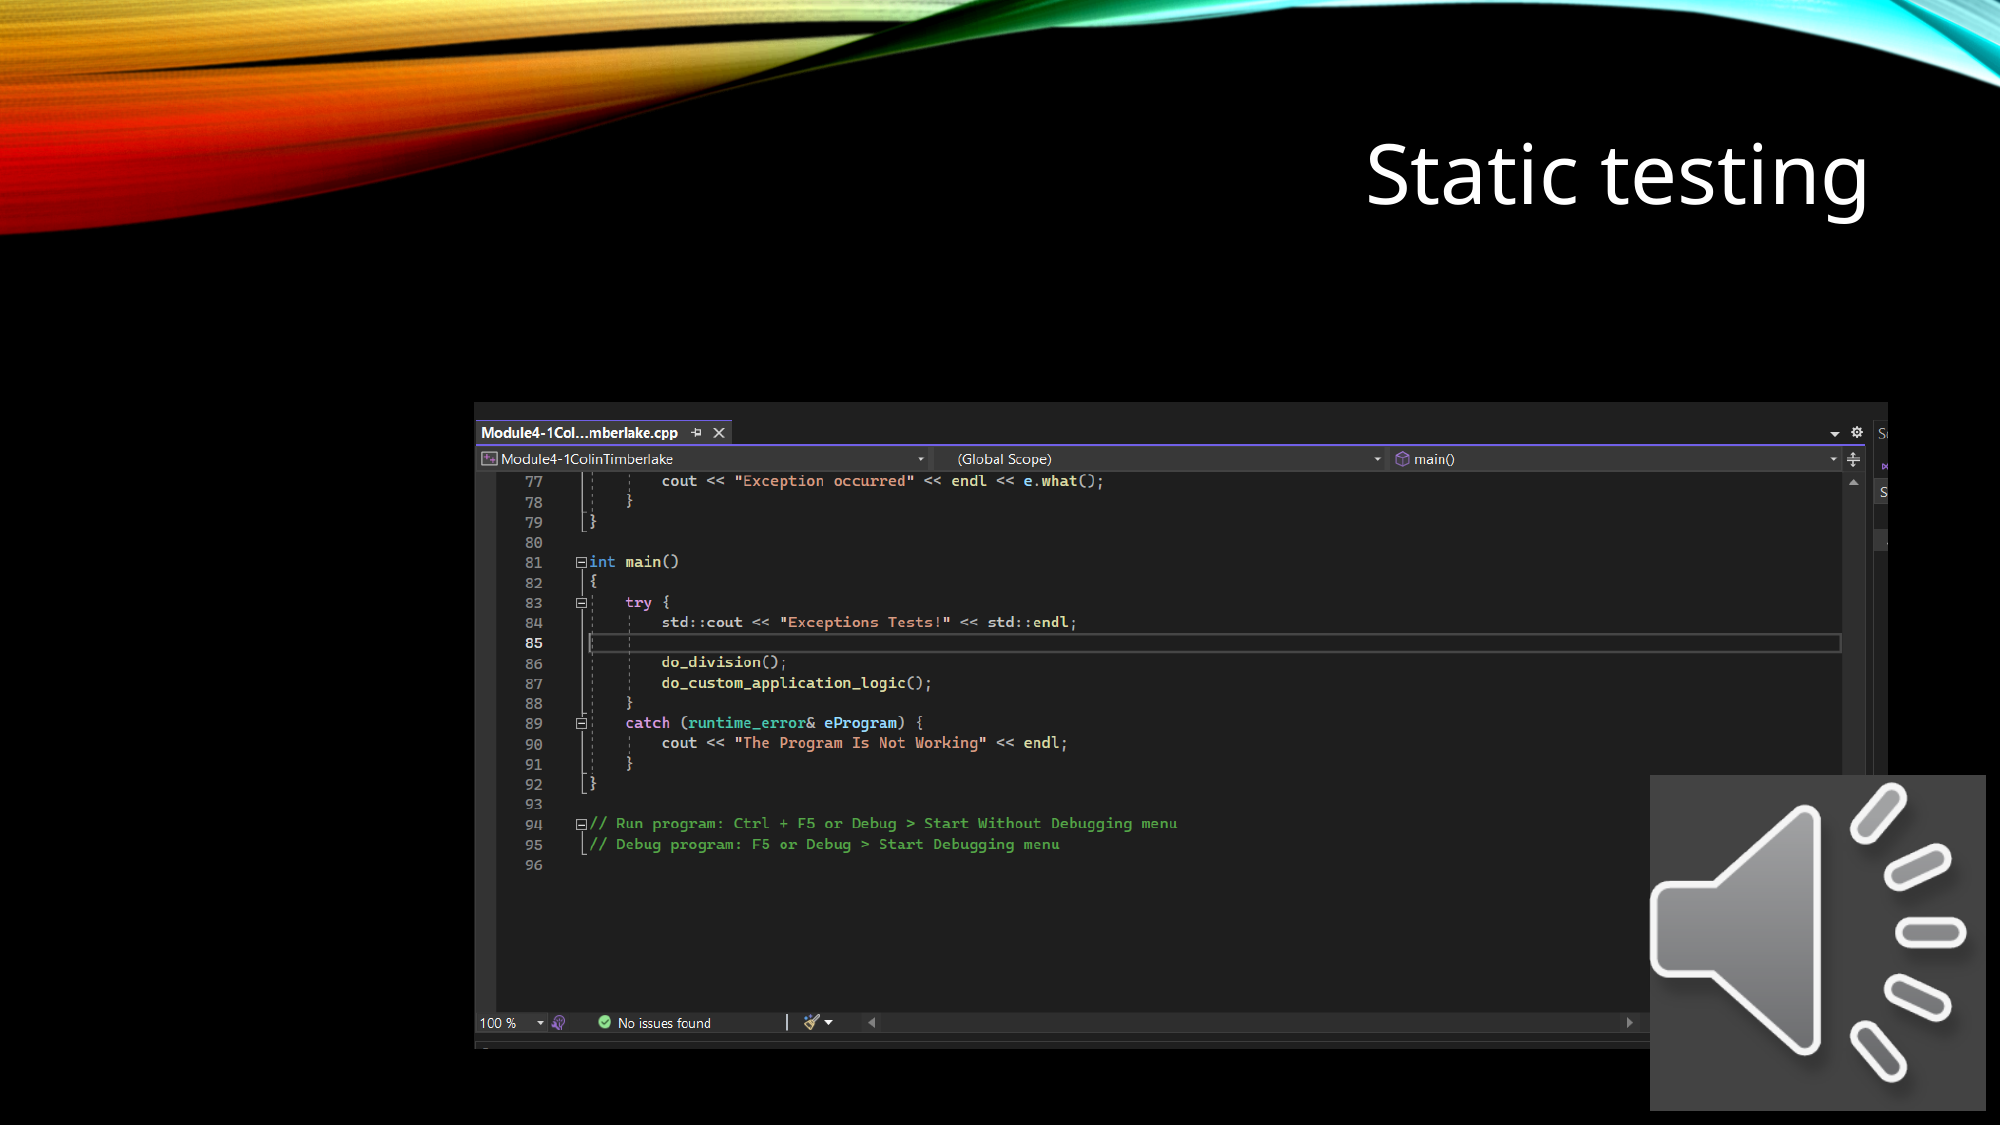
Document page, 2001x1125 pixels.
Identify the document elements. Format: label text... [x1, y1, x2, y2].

title Static testing [474, 125, 1888, 338]
picture [474, 402, 1987, 1112]
picture [0, 0, 2000, 237]
